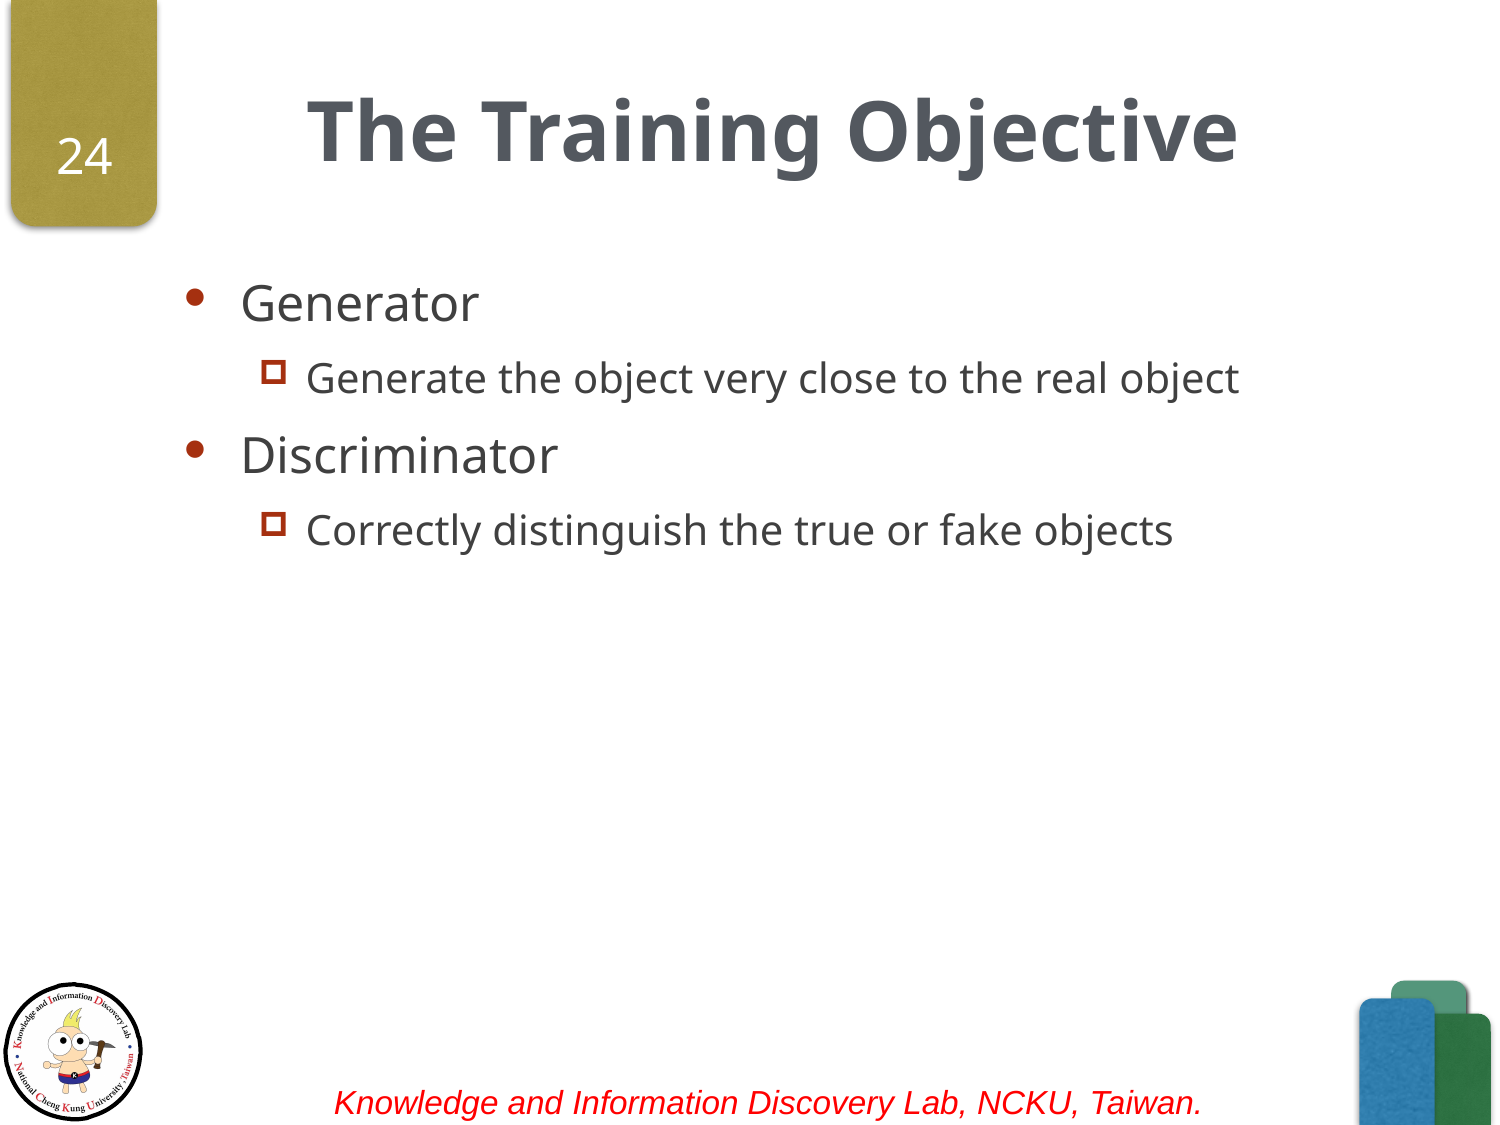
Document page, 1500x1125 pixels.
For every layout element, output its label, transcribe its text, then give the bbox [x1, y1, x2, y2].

picture [8, 987, 138, 1117]
picture [1359, 1013, 1491, 1125]
title The Training Objective [168, 14, 1379, 243]
list Generator Generate the object very close to the real object Discriminator Correctly distinguish the true or fake objects [168, 263, 1466, 1093]
picture [11, 0, 157, 227]
slide_number 24 [26, 129, 143, 190]
